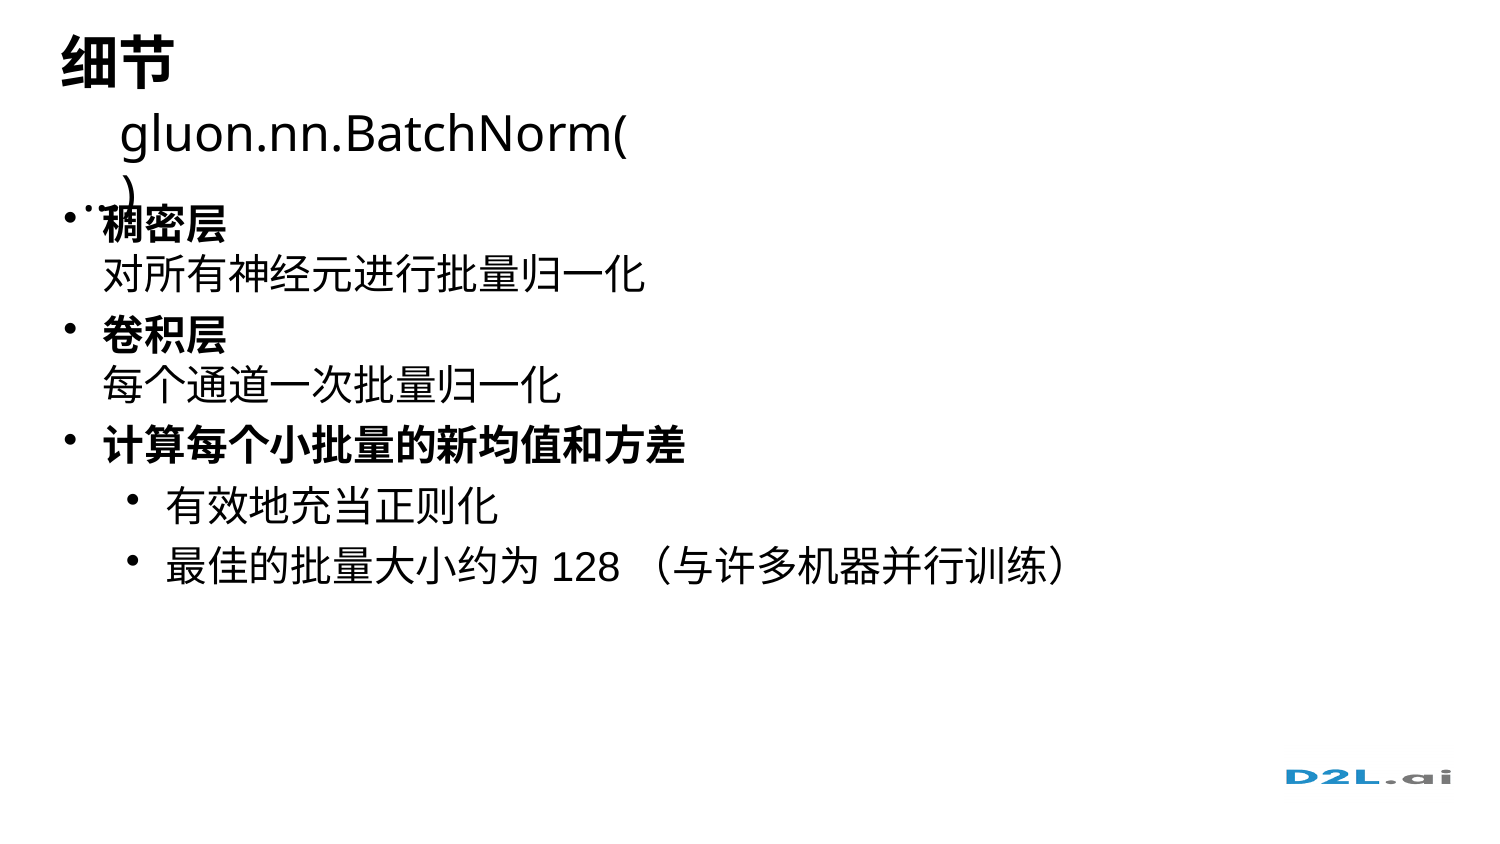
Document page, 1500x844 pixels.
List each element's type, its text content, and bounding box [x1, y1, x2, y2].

text_box gluon.nn.BatchNorm(…) [74, 94, 654, 170]
title 细节 [52, 18, 1400, 109]
picture [1284, 745, 1454, 806]
list 稠密层 对所有神经元进行批量归一化 卷积层 每个通道一次批量归一化 计算每个小批量的新均值和方差 有效地充当正则化 最佳的批量大小约为128（与许多机器并行训练） [55, 190, 1403, 775]
